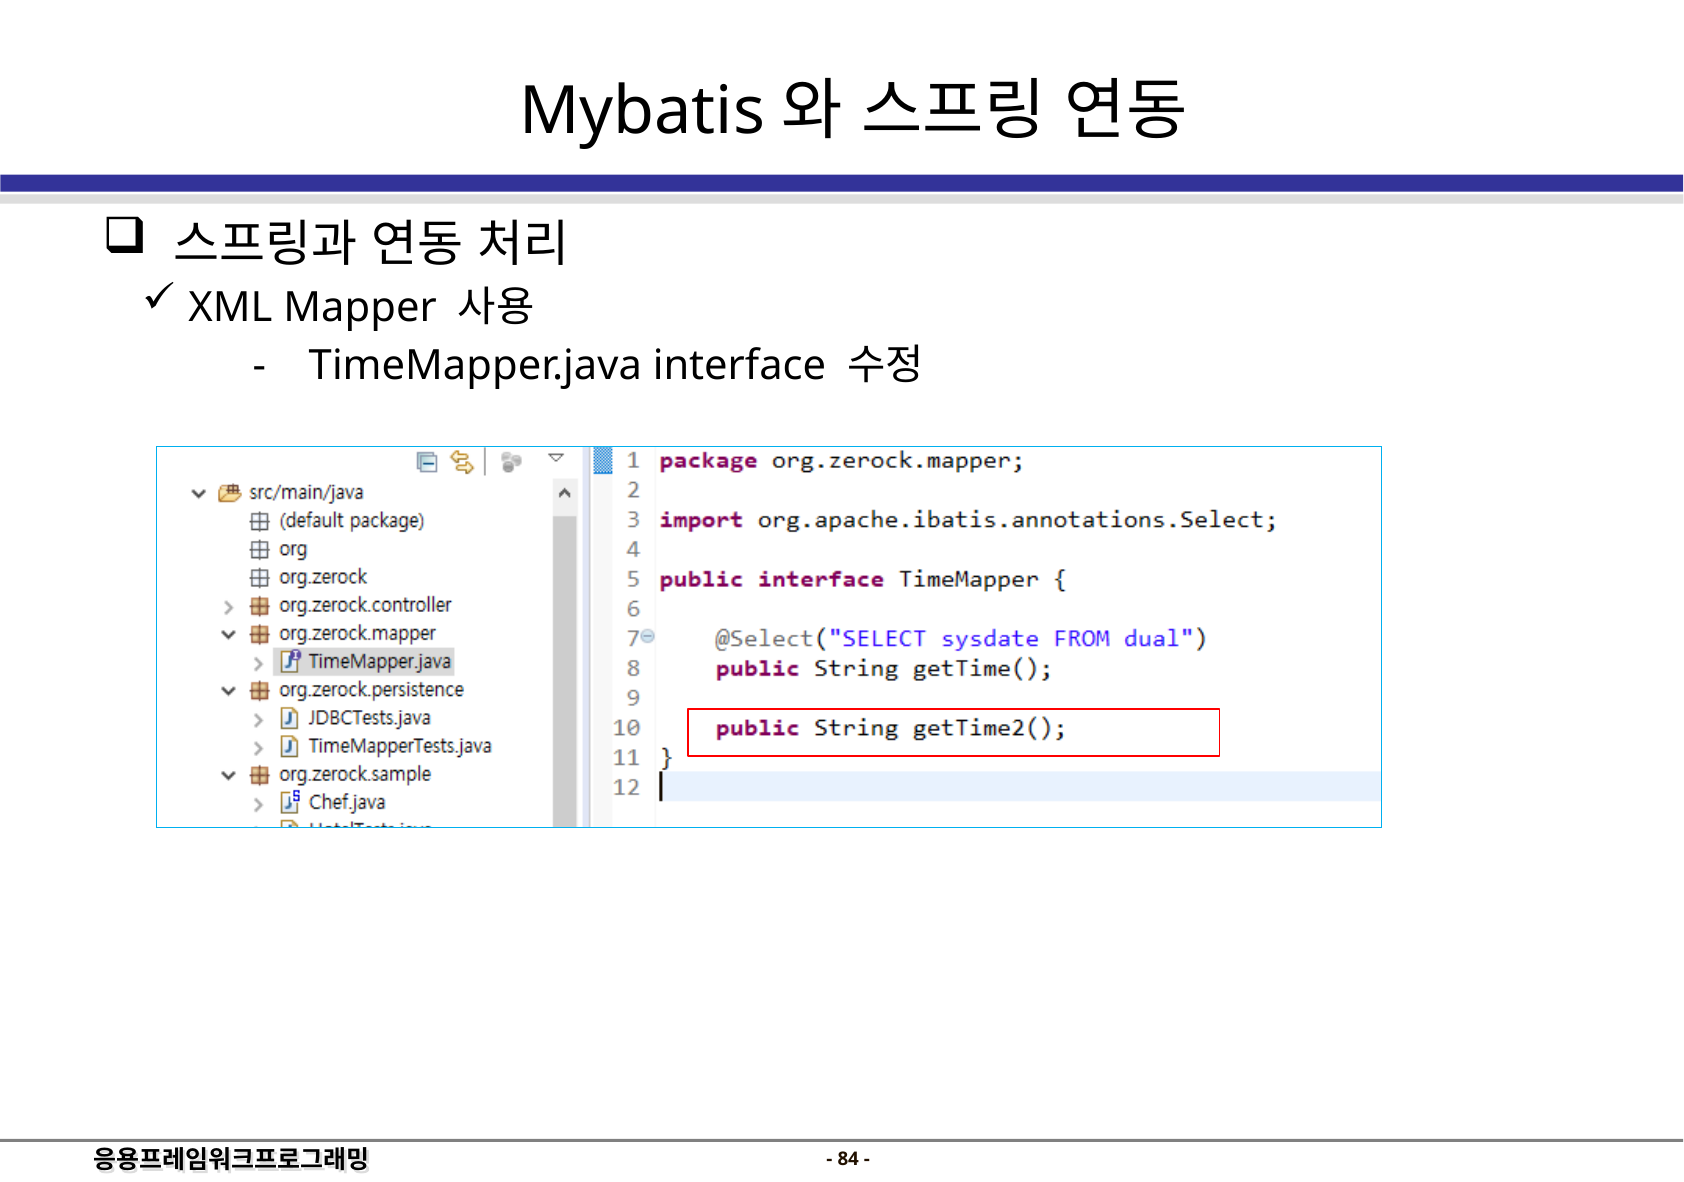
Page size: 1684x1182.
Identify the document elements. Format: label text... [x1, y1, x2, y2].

slide_number - 83 - [671, 1138, 1026, 1182]
text_box Mybatis와 스프링 연동 [156, 59, 1551, 155]
text_box 스프링과 연동 처리 XML Mapper 사용 TimeMapper.java interface 수정 [87, 204, 1607, 396]
picture [158, 448, 1380, 826]
